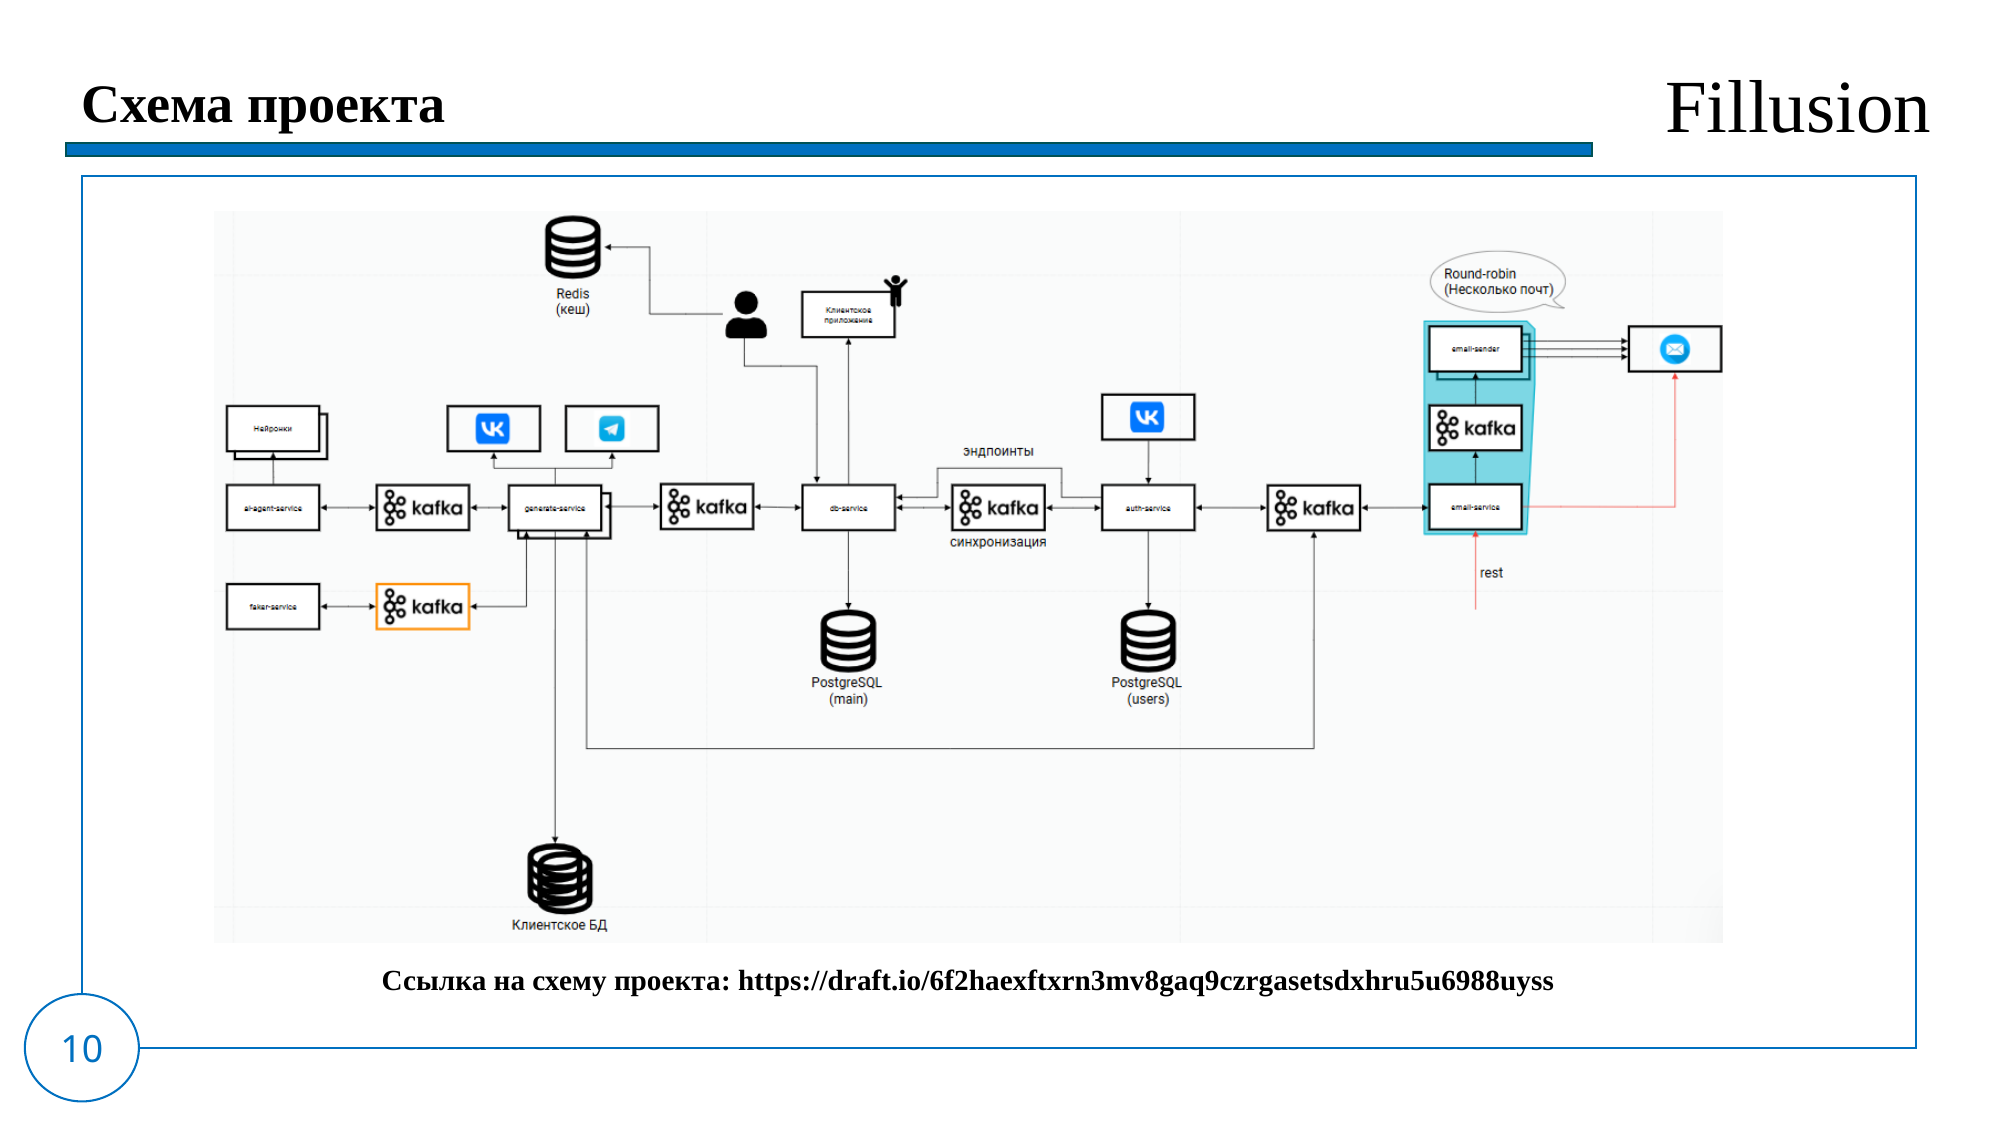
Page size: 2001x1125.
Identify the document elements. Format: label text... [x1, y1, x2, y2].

text_box Fillusion​ [1649, 49, 2000, 155]
text_box Ссылка на схему проекта: https://draft.io/6f2haexftxrn3mv8gaq9czrgasetsdxhru5u6988uyss [87, 950, 1850, 1017]
text_box [81, 175, 1917, 1049]
text_box [65, 142, 1593, 157]
picture [214, 211, 1723, 943]
text_box Схема проекта [66, 50, 1150, 142]
text_box 10 [23, 993, 140, 1103]
